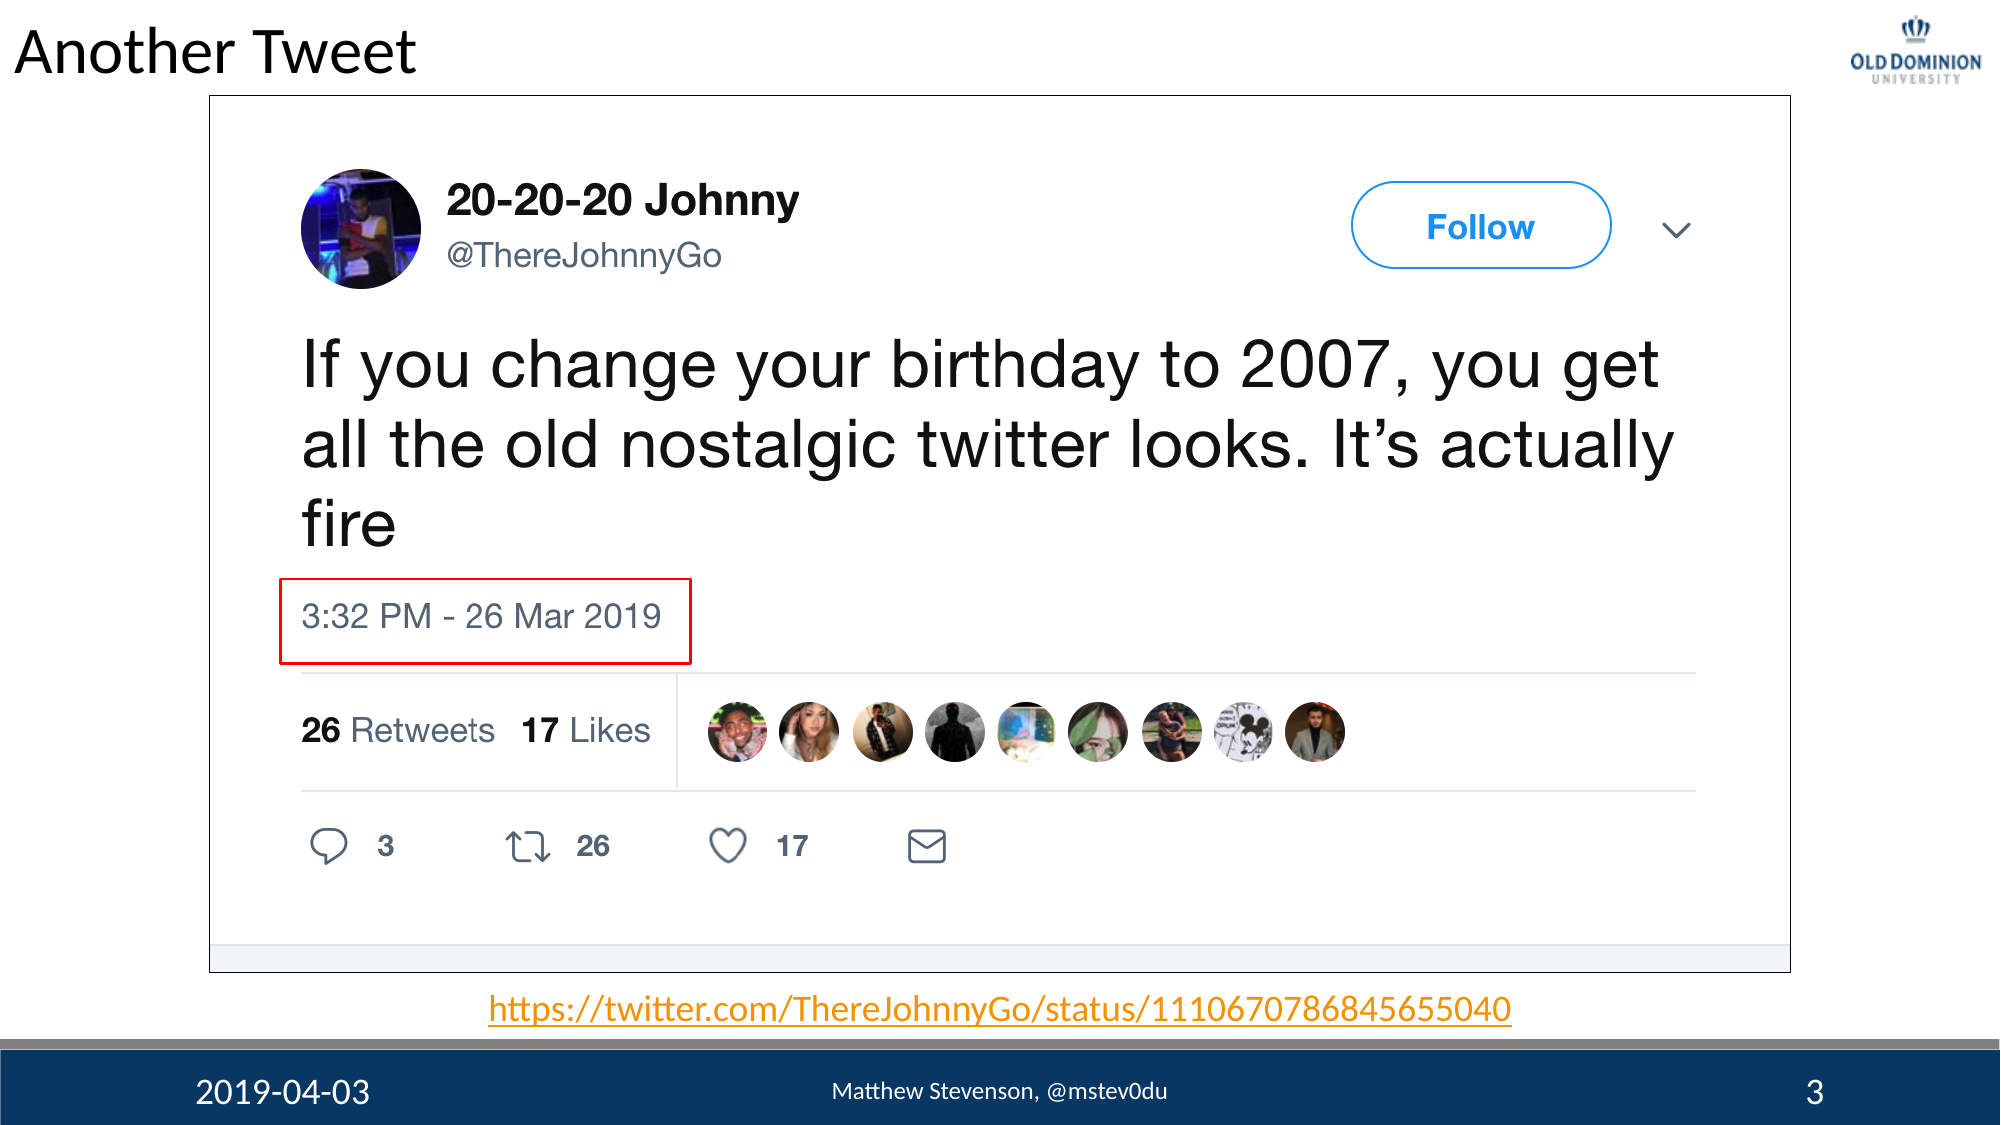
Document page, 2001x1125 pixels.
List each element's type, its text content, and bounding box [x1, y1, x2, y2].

slide_number 3 [1624, 1059, 1840, 1120]
footer Matthew Stevenson, @mstev0du [604, 1059, 1396, 1120]
picture [1851, 15, 1982, 84]
text_box https://twitter.com/ThereJohnnyGo/status/1110670786845655040 [0, 976, 2000, 1037]
text_box Another Tweet [0, 0, 1840, 95]
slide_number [180, 1059, 586, 1120]
picture [208, 95, 1792, 973]
